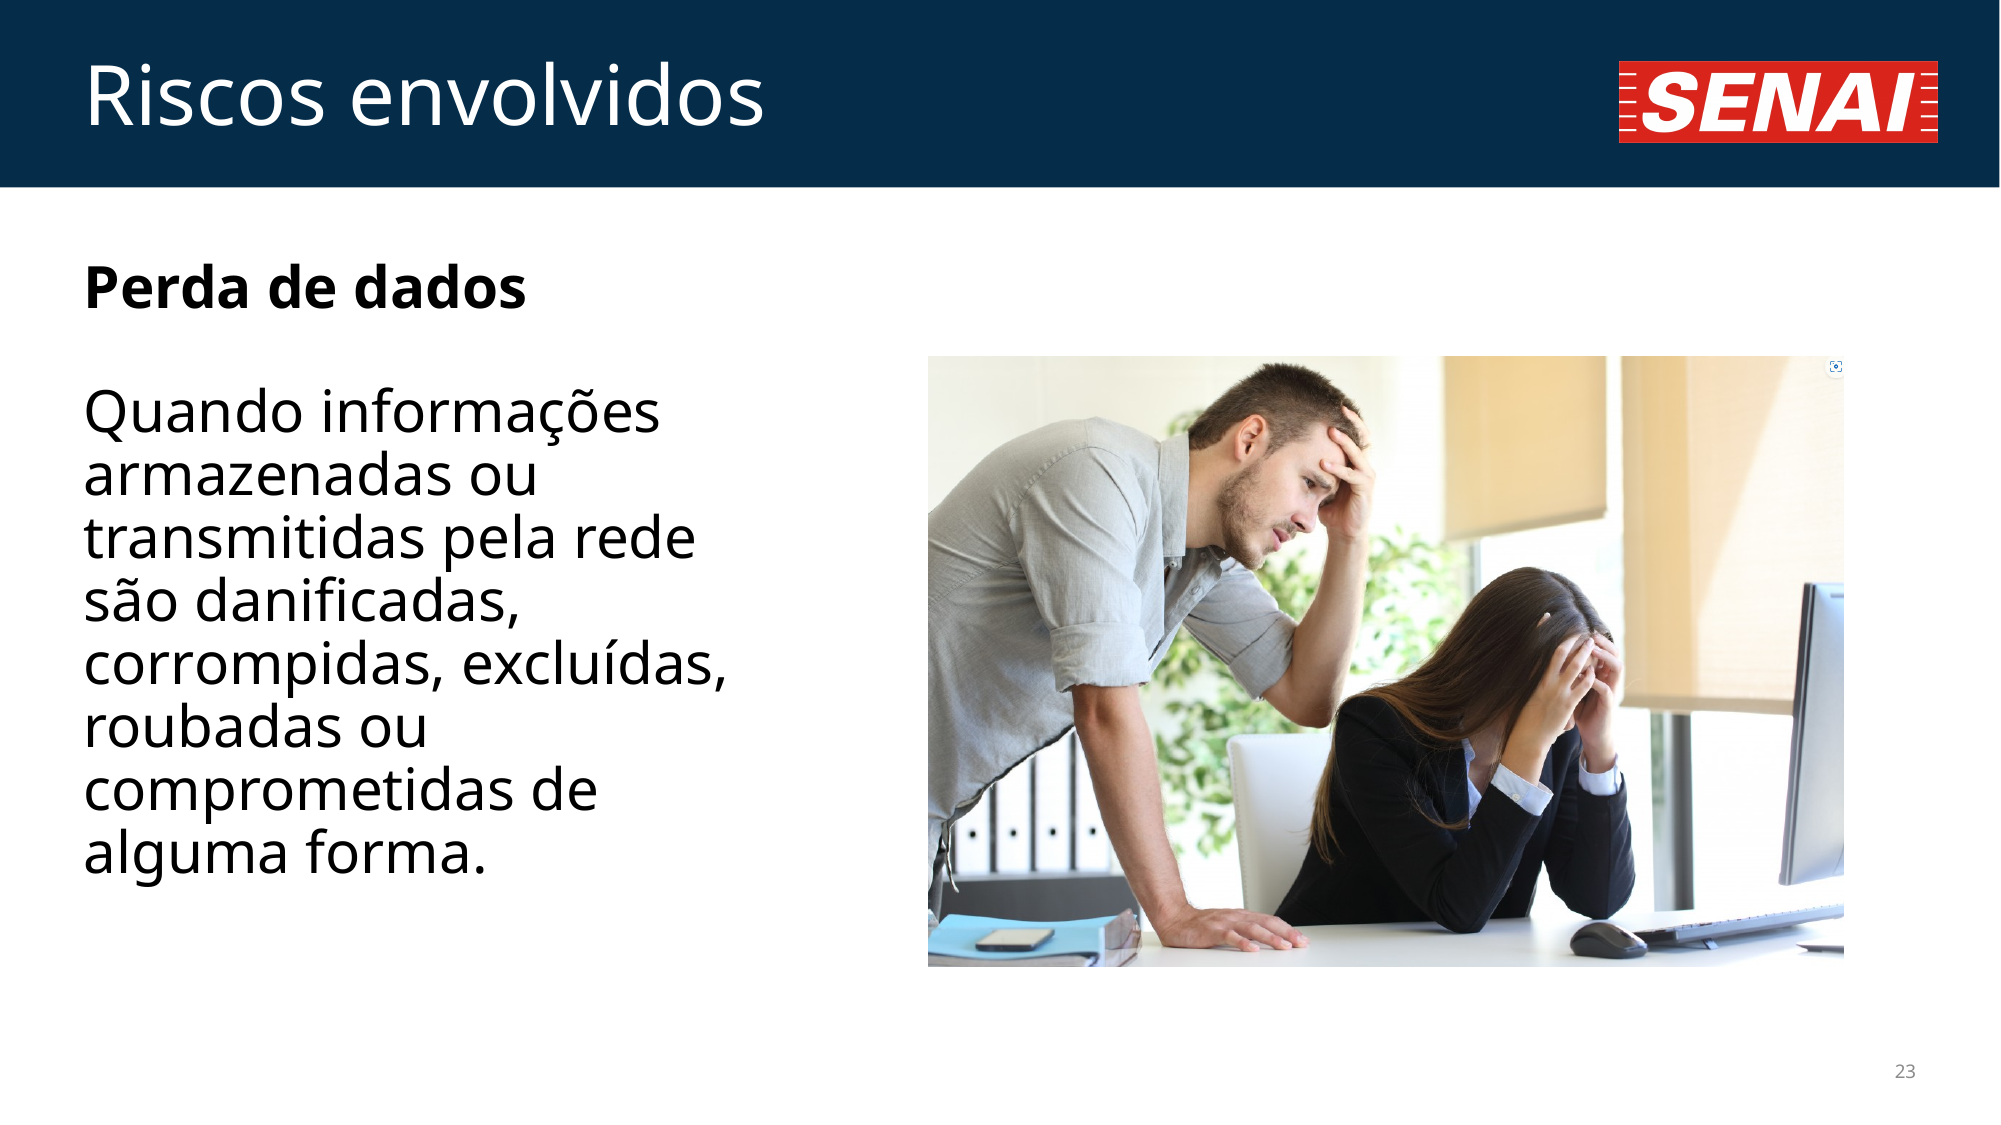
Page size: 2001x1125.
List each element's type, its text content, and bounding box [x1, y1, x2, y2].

picture [928, 356, 1844, 967]
picture [1619, 61, 1938, 143]
text_box Quando informações armazenadas ou transmitidas pela rede são danificadas, corrompidas, excluídas, roubadas ou comprometidas de alguma forma. [68, 374, 769, 960]
list Perda de dados [68, 250, 1877, 357]
title Riscos envolvidos [68, 59, 1551, 138]
slide_number 23 [1481, 1042, 1932, 1103]
